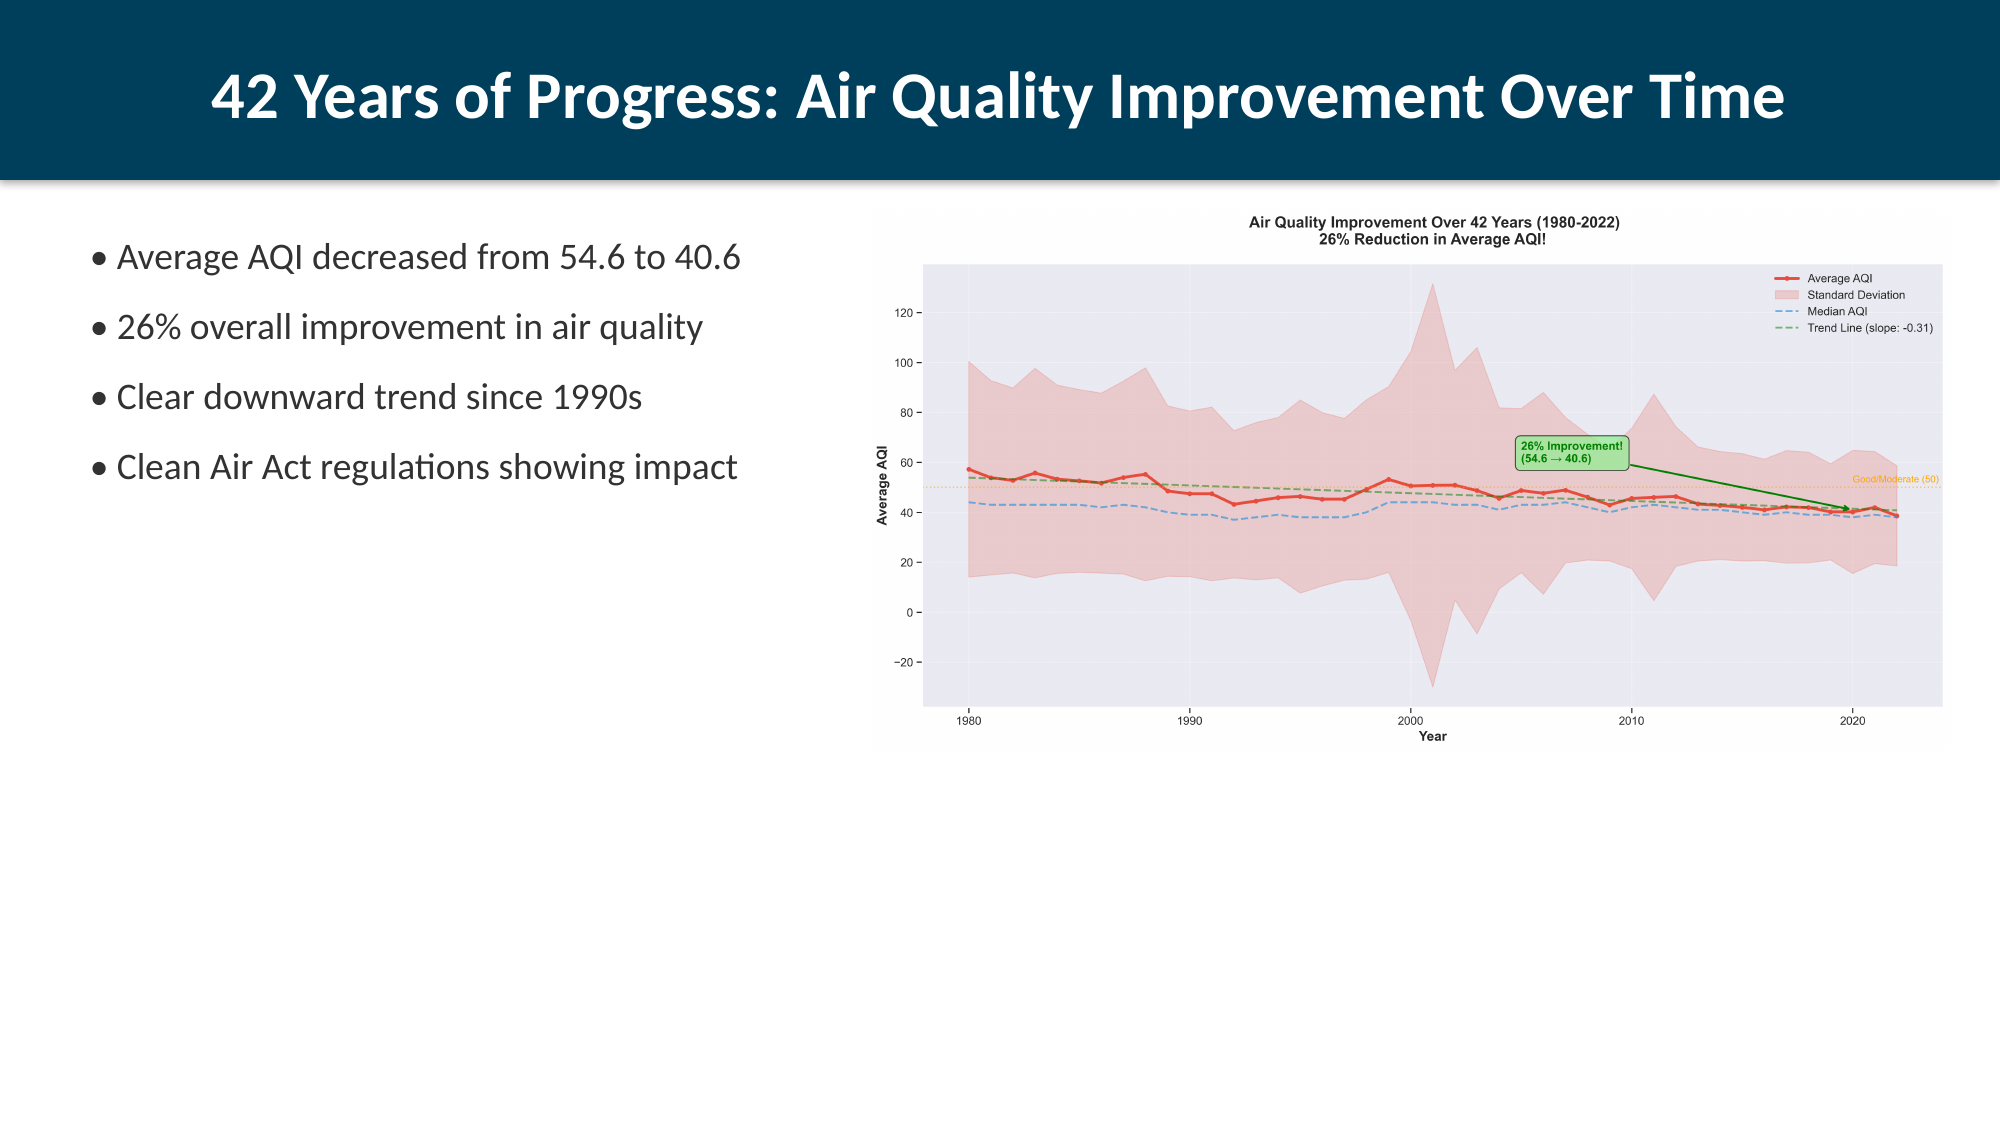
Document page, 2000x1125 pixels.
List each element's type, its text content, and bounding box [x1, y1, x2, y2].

text_box • Average AQI decreased from 54.6 to 40.6 • 26% overall improvement in air quality • Clear downward trend since 1990s • Clean Air Act regulations showing impact [74, 224, 825, 495]
picture [869, 209, 1951, 750]
text_box [0, 0, 2000, 181]
text_box 42 Years of Progress: Air Quality Improvement Over Time [197, 44, 1803, 140]
